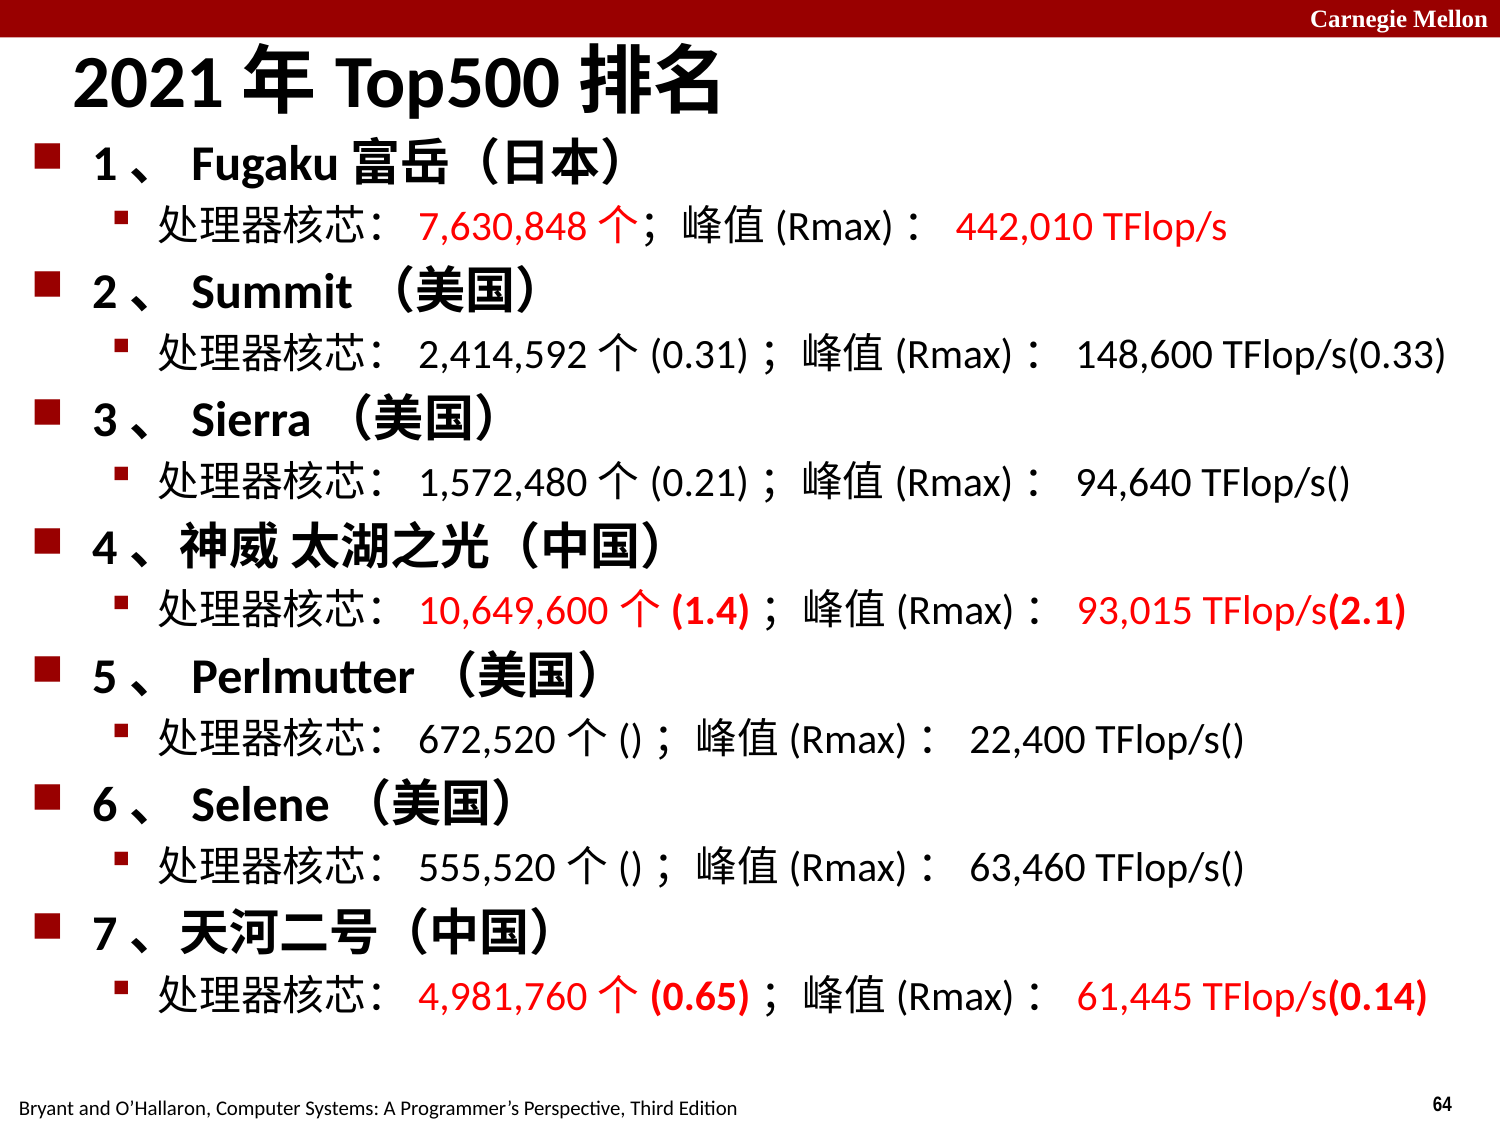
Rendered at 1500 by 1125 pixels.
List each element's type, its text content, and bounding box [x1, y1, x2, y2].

title 2021年Top500排名 [56, 14, 1303, 141]
